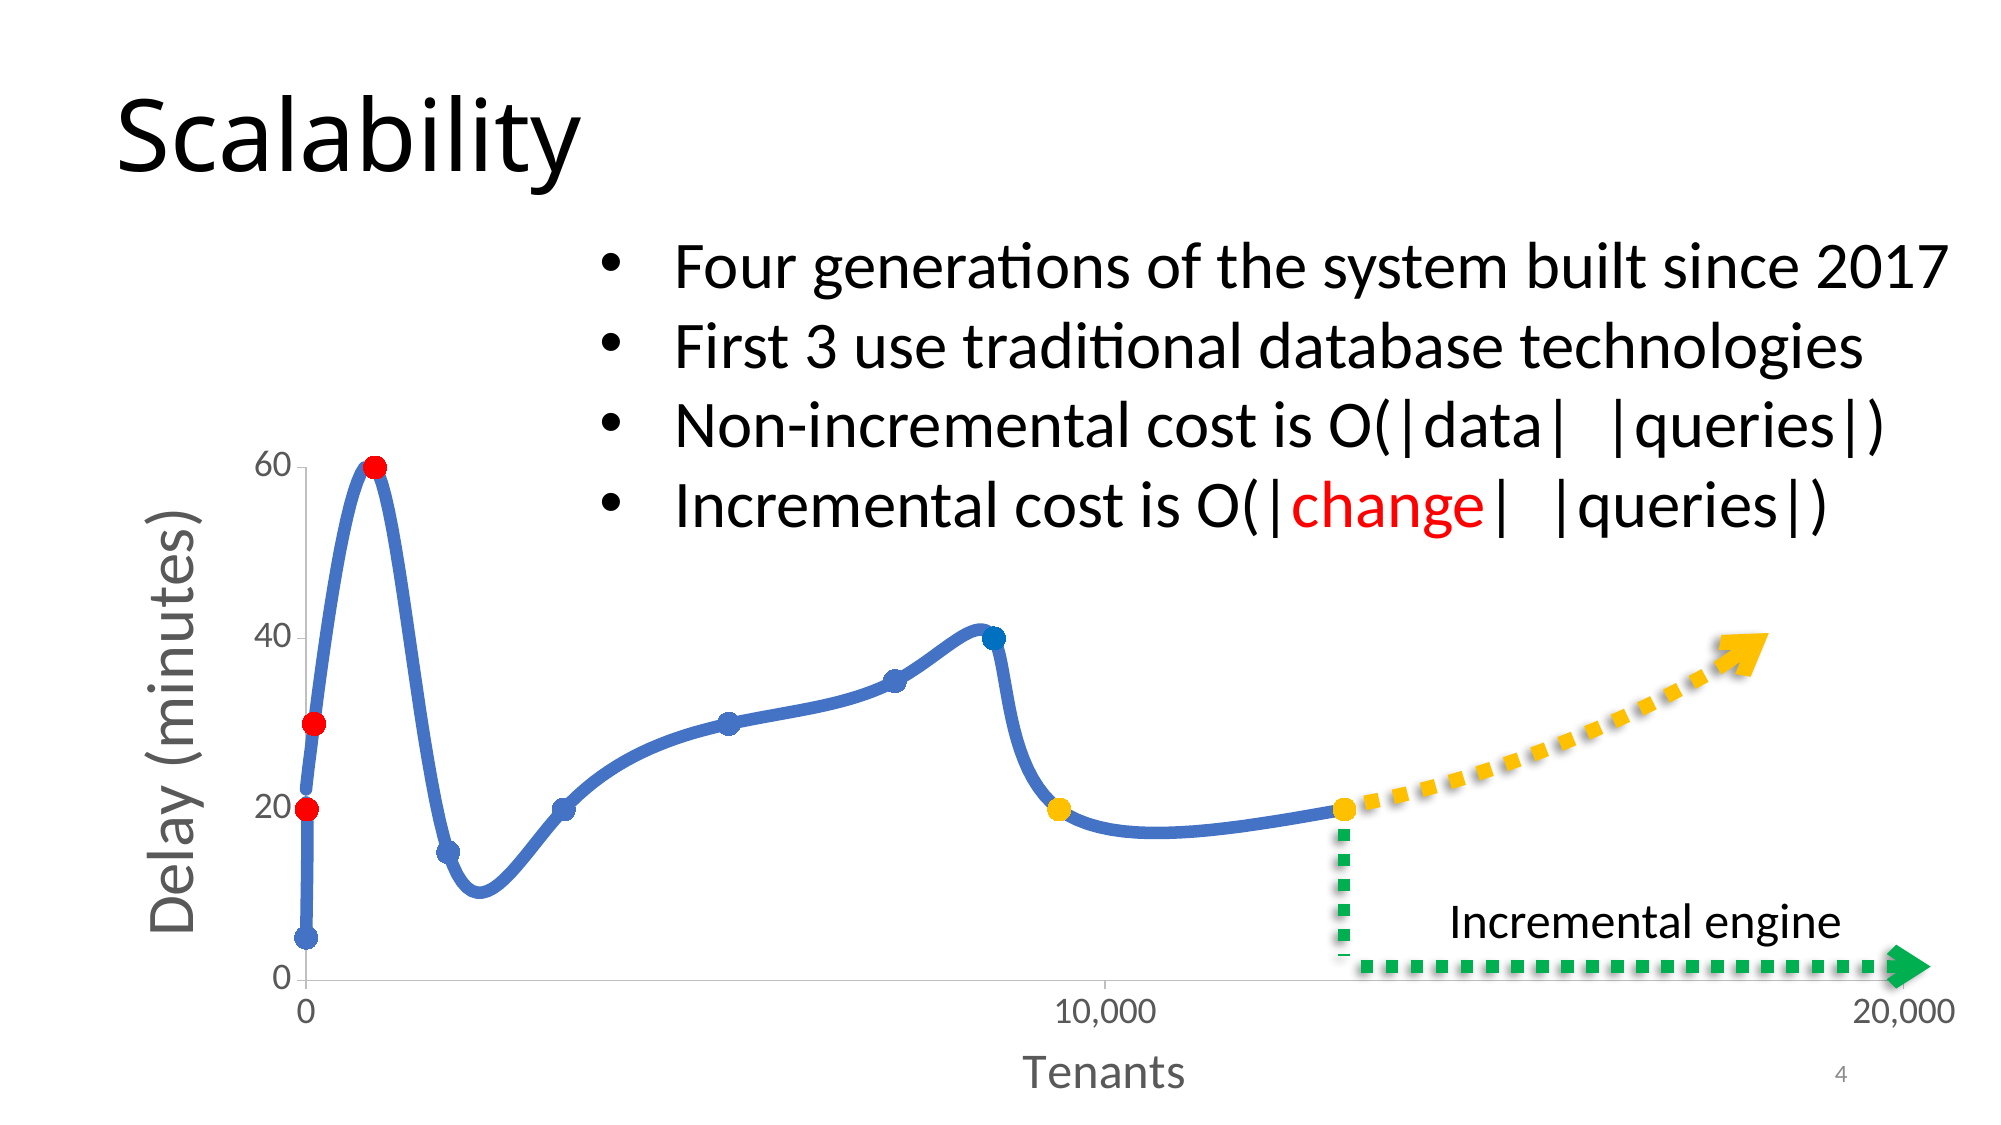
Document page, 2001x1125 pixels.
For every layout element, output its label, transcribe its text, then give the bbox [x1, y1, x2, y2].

chart [25, 328, 1961, 1117]
title Scalability [100, 54, 1900, 223]
